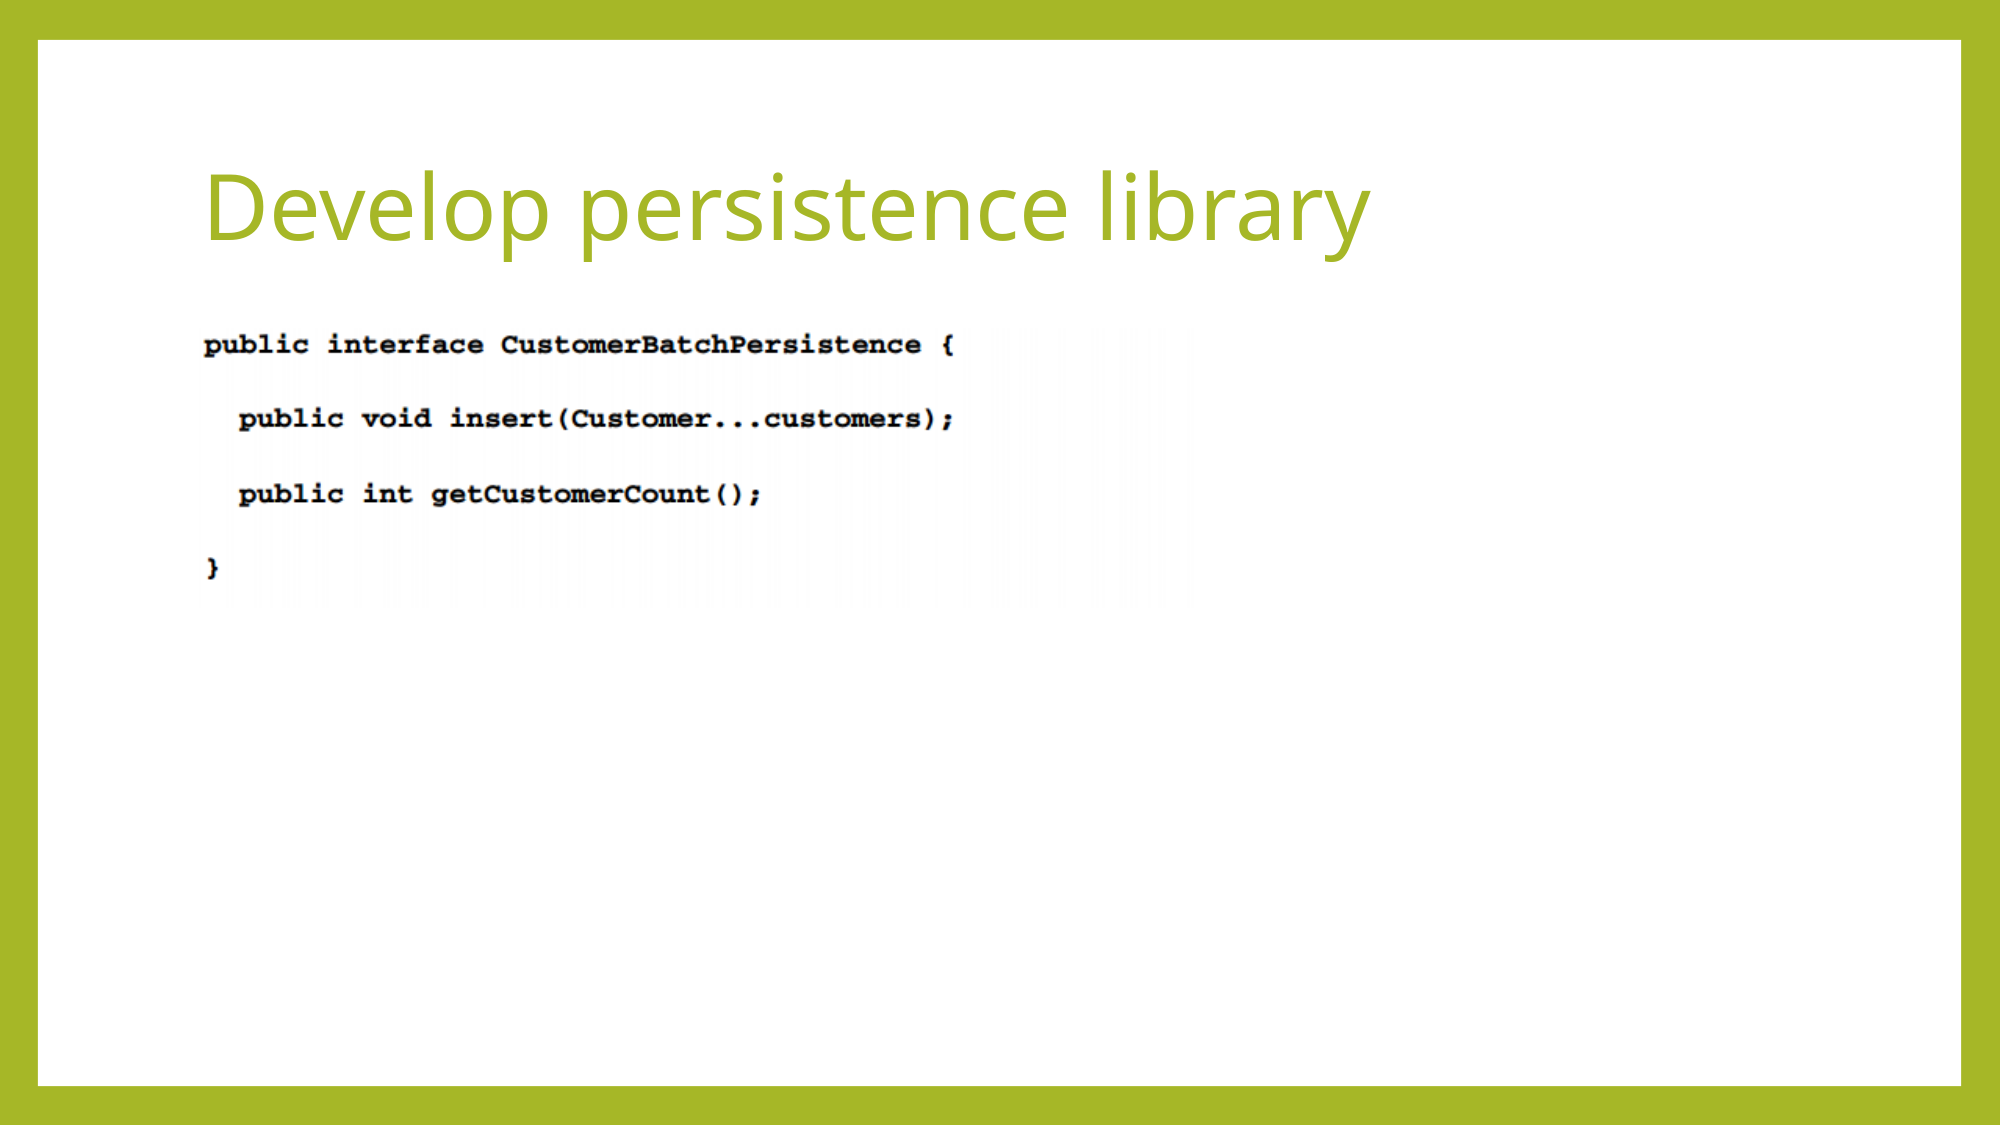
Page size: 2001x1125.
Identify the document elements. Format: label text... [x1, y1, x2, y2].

title Develop persistence library [187, 99, 1808, 323]
picture [199, 328, 1219, 608]
